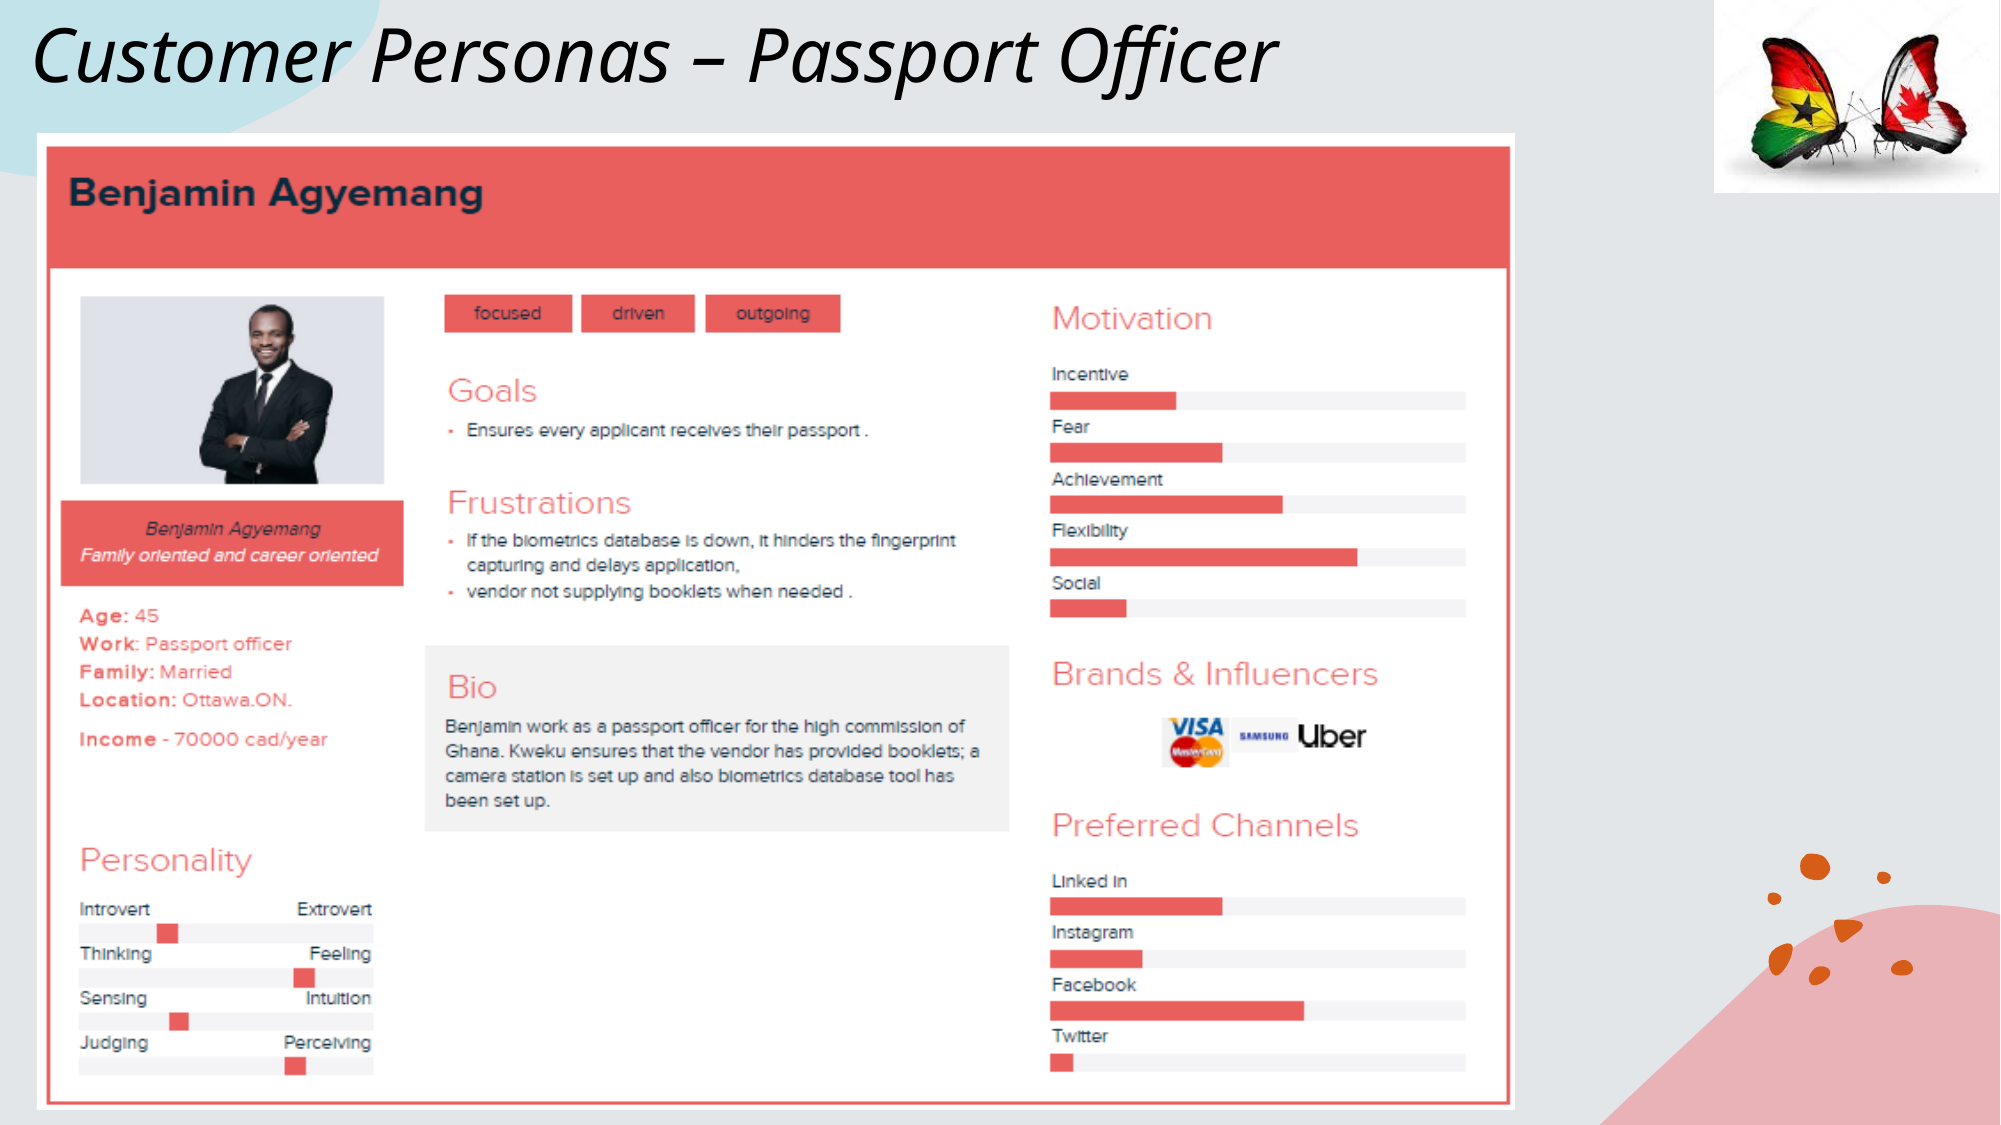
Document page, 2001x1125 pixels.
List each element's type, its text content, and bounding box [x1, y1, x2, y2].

title Customer Personas – Passport Officer [15, 0, 1669, 106]
picture [36, 132, 1515, 1110]
